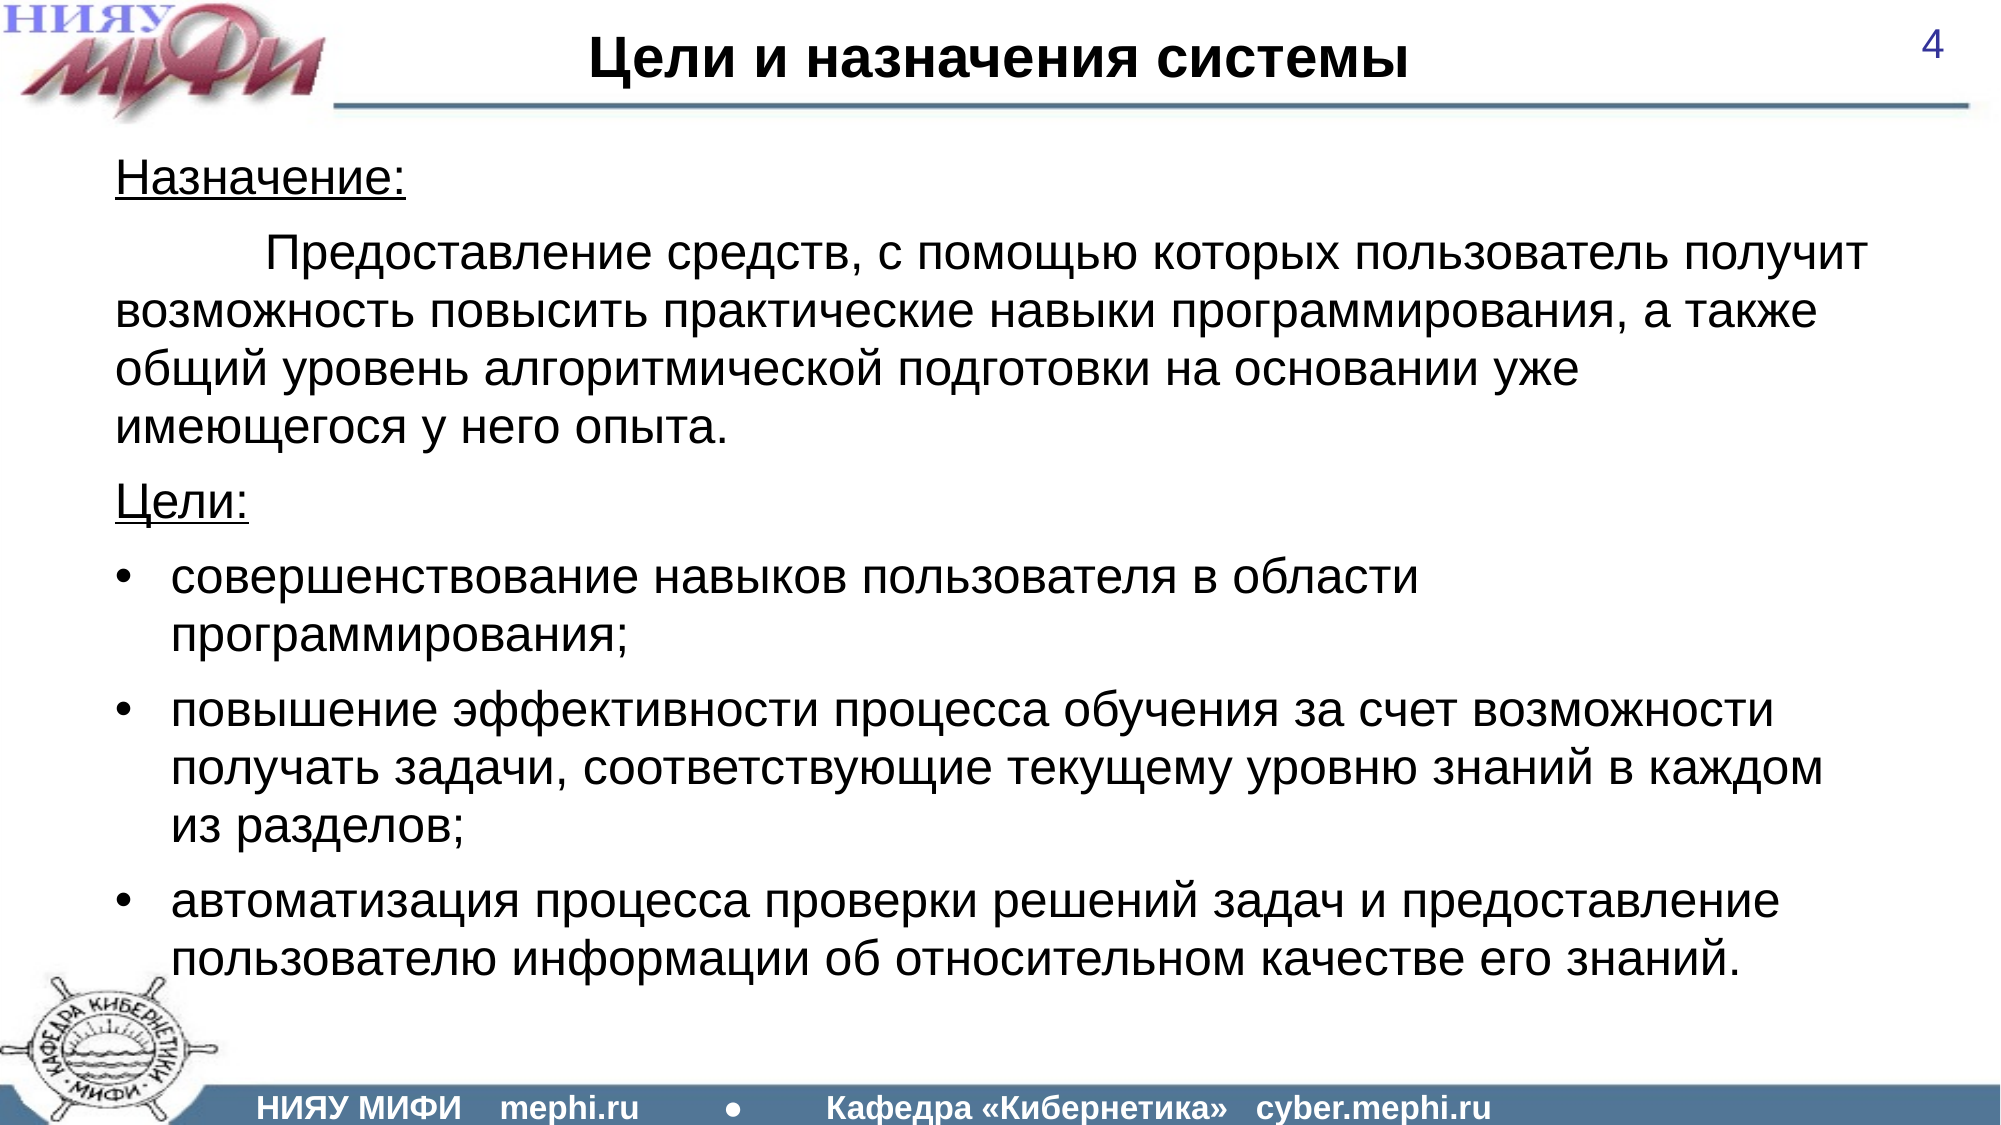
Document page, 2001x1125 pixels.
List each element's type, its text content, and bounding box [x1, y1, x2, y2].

picture [919, 1104, 926, 1116]
picture [0, 0, 2001, 1125]
title Цели и назначения системы [99, 0, 1900, 127]
picture [882, 1104, 888, 1116]
picture [1086, 1104, 1093, 1116]
picture [871, 1104, 877, 1116]
picture [940, 1104, 947, 1116]
picture [1406, 1104, 1413, 1116]
picture [916, 1119, 929, 1125]
list Назначение: Предоставление средств, с помощью которых пользователь получит возможность повысить практические навыки программирования, а также общий уровень алгоритмической подготовки на основании уже имеющегося у него опыта. Цели: совершенствование навыков пользователя в области программирования; повышение эффективности процесса обучения за счет возможности получать задачи, соответствующие текущему уровню знаний в каждом из разделов; автоматизация процесса проверки решений задач и предоставление пользователю информации об относительном качестве его знаний. [99, 140, 1900, 1000]
slide_number 4 [1607, 0, 1960, 75]
picture [554, 1104, 561, 1116]
